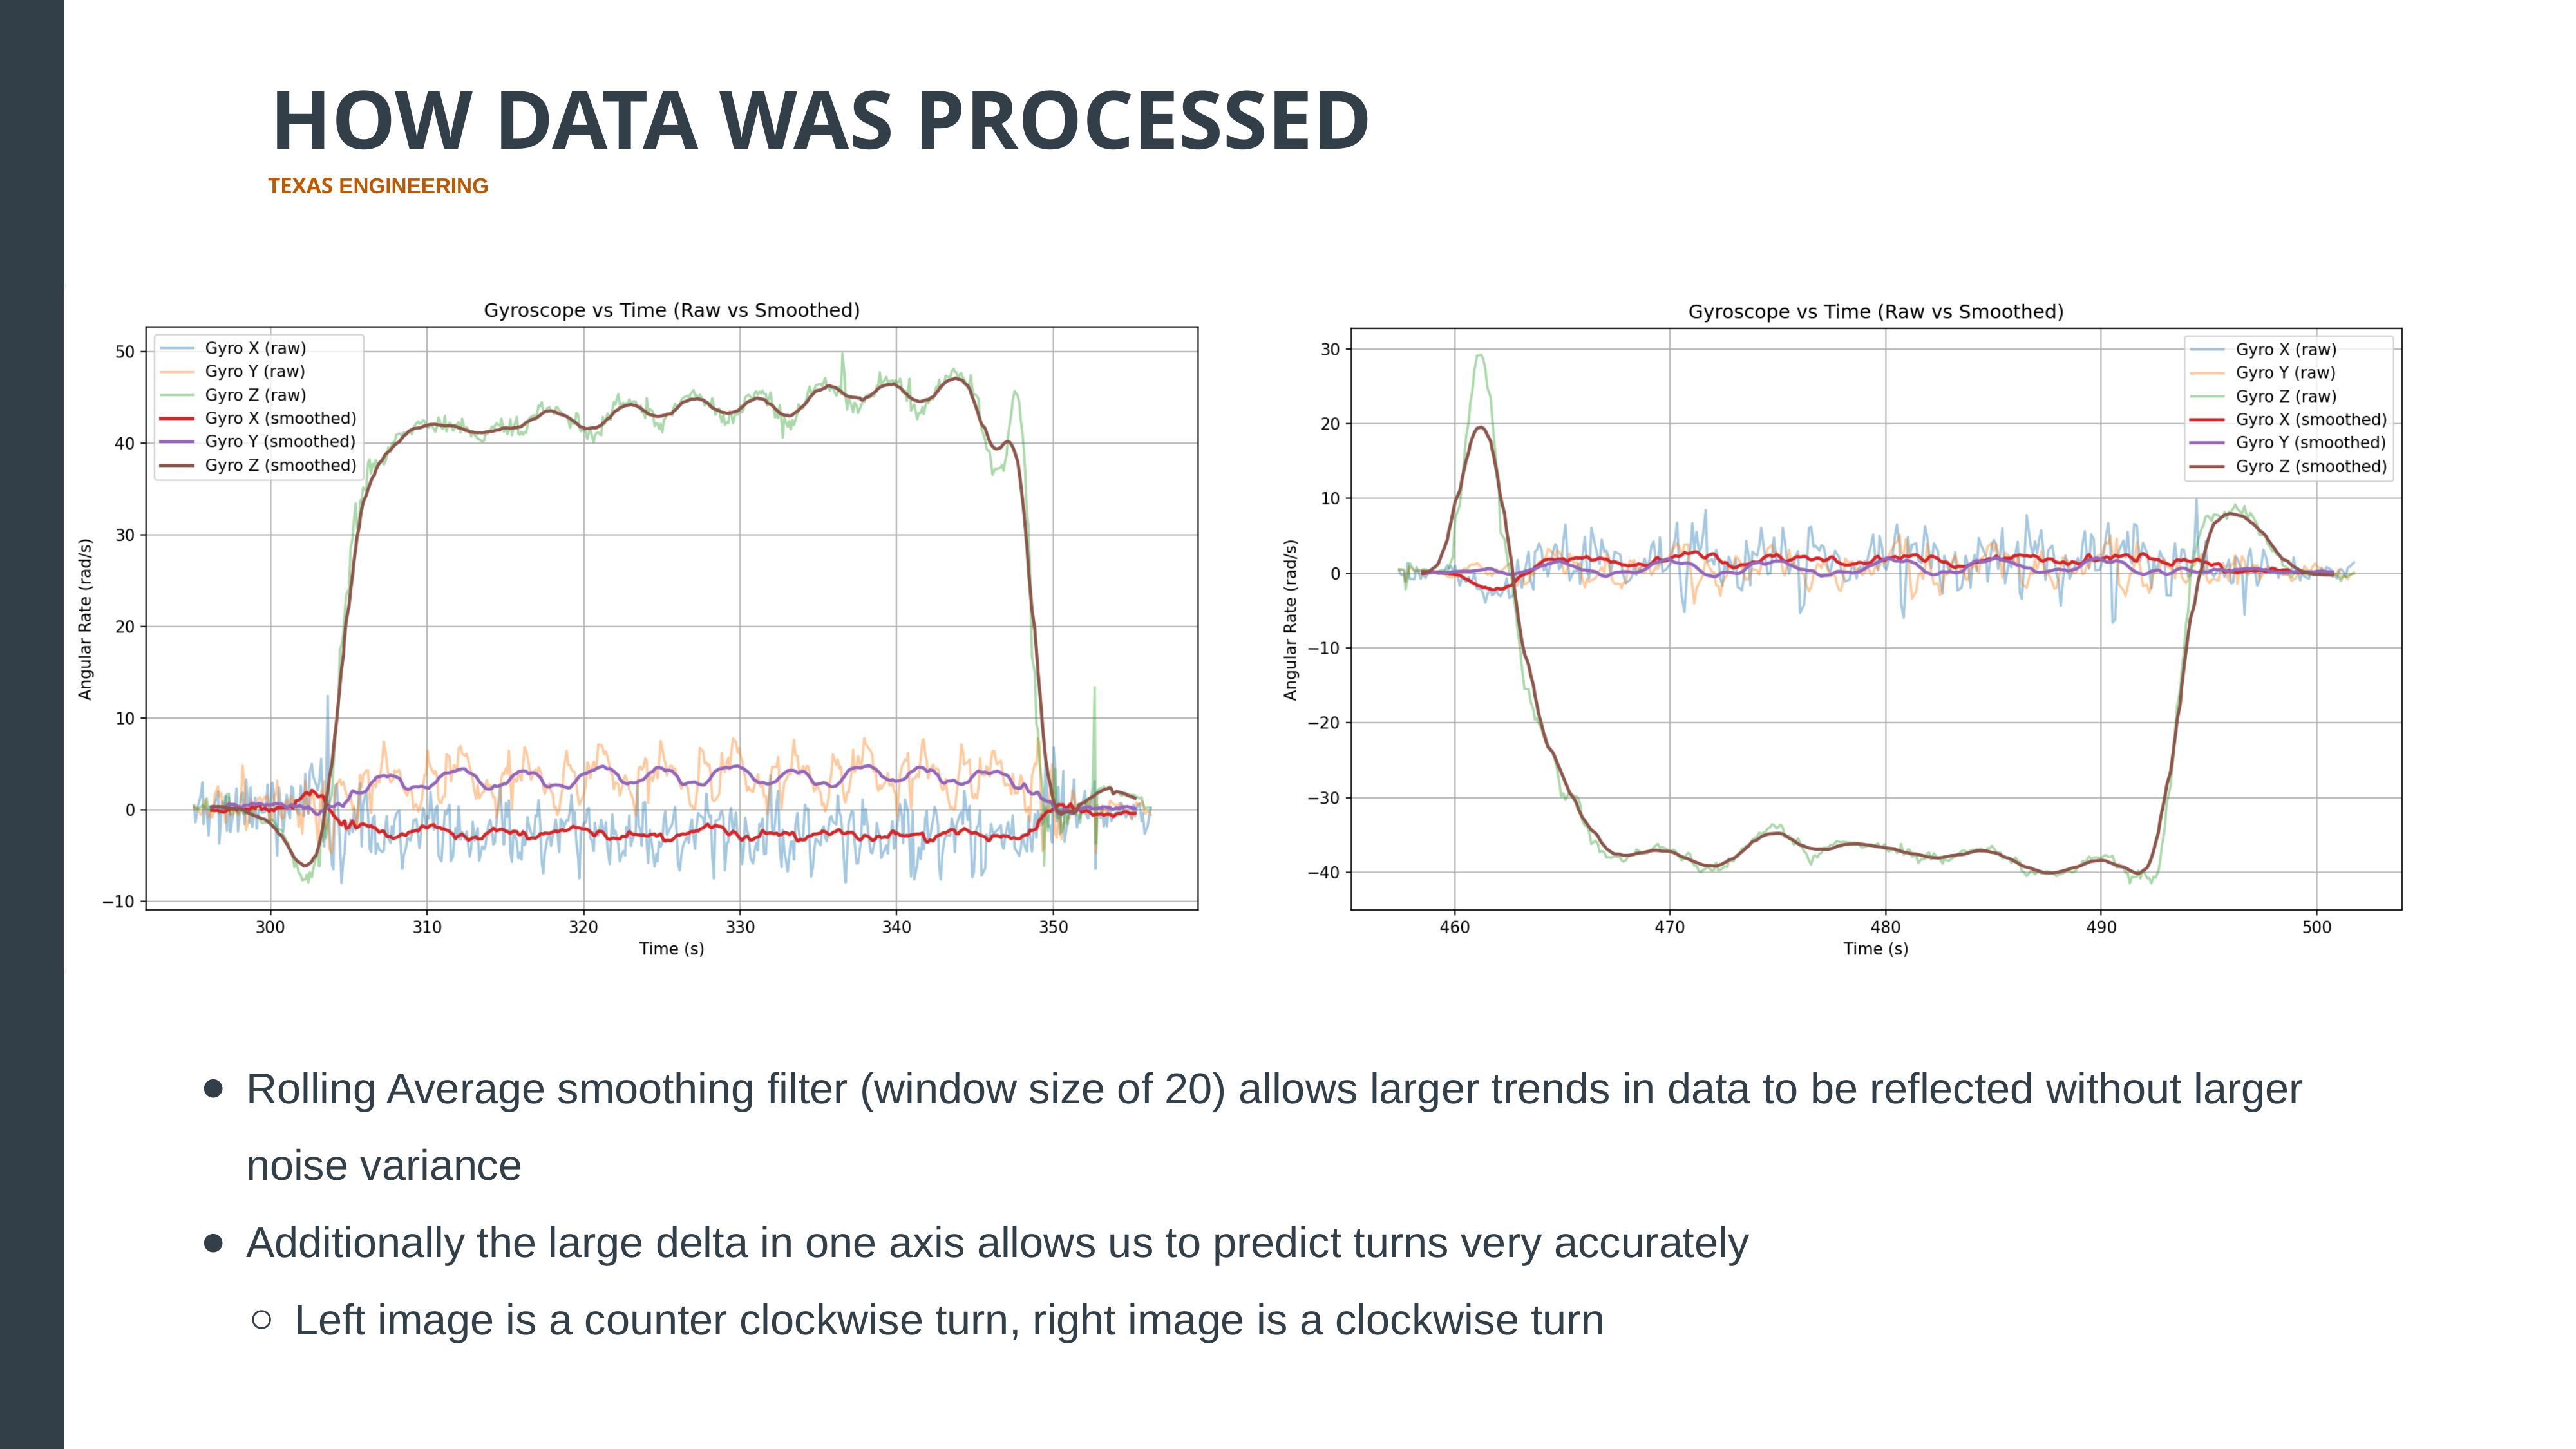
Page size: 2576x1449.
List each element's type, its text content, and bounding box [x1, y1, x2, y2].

text_box HOW DATA WAS PROCESSED [260, 63, 2389, 267]
text_box Rolling Average smoothing filter (window size of 20) allows larger trends in data to be reflected without larger noise variance Additionally the large delta in one axis allows us to predict turns very accurately Left image is a counter clockwise turn, right image is a clockwise turn [188, 1029, 2388, 1449]
text_box [0, 0, 64, 1449]
picture [1278, 301, 2418, 965]
picture [64, 285, 1216, 969]
